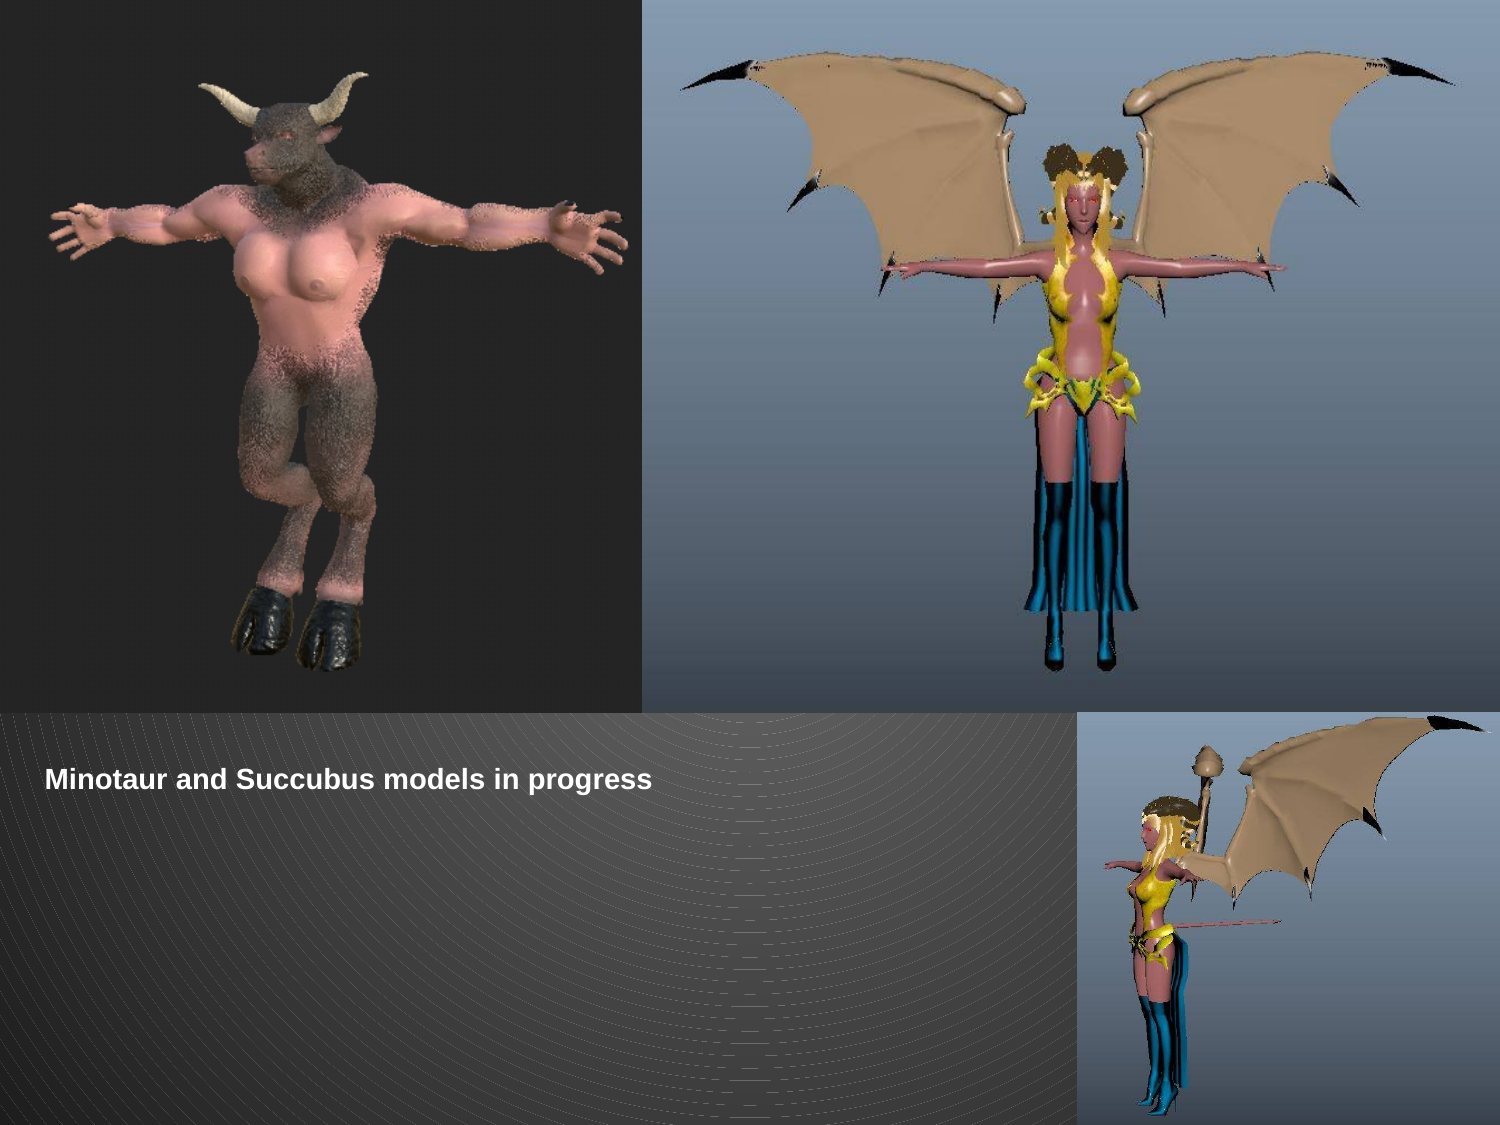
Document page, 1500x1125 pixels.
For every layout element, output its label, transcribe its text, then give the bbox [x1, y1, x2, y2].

text_box Minotaur and Succubus models in progress [29, 745, 773, 918]
picture [0, 0, 1500, 1125]
